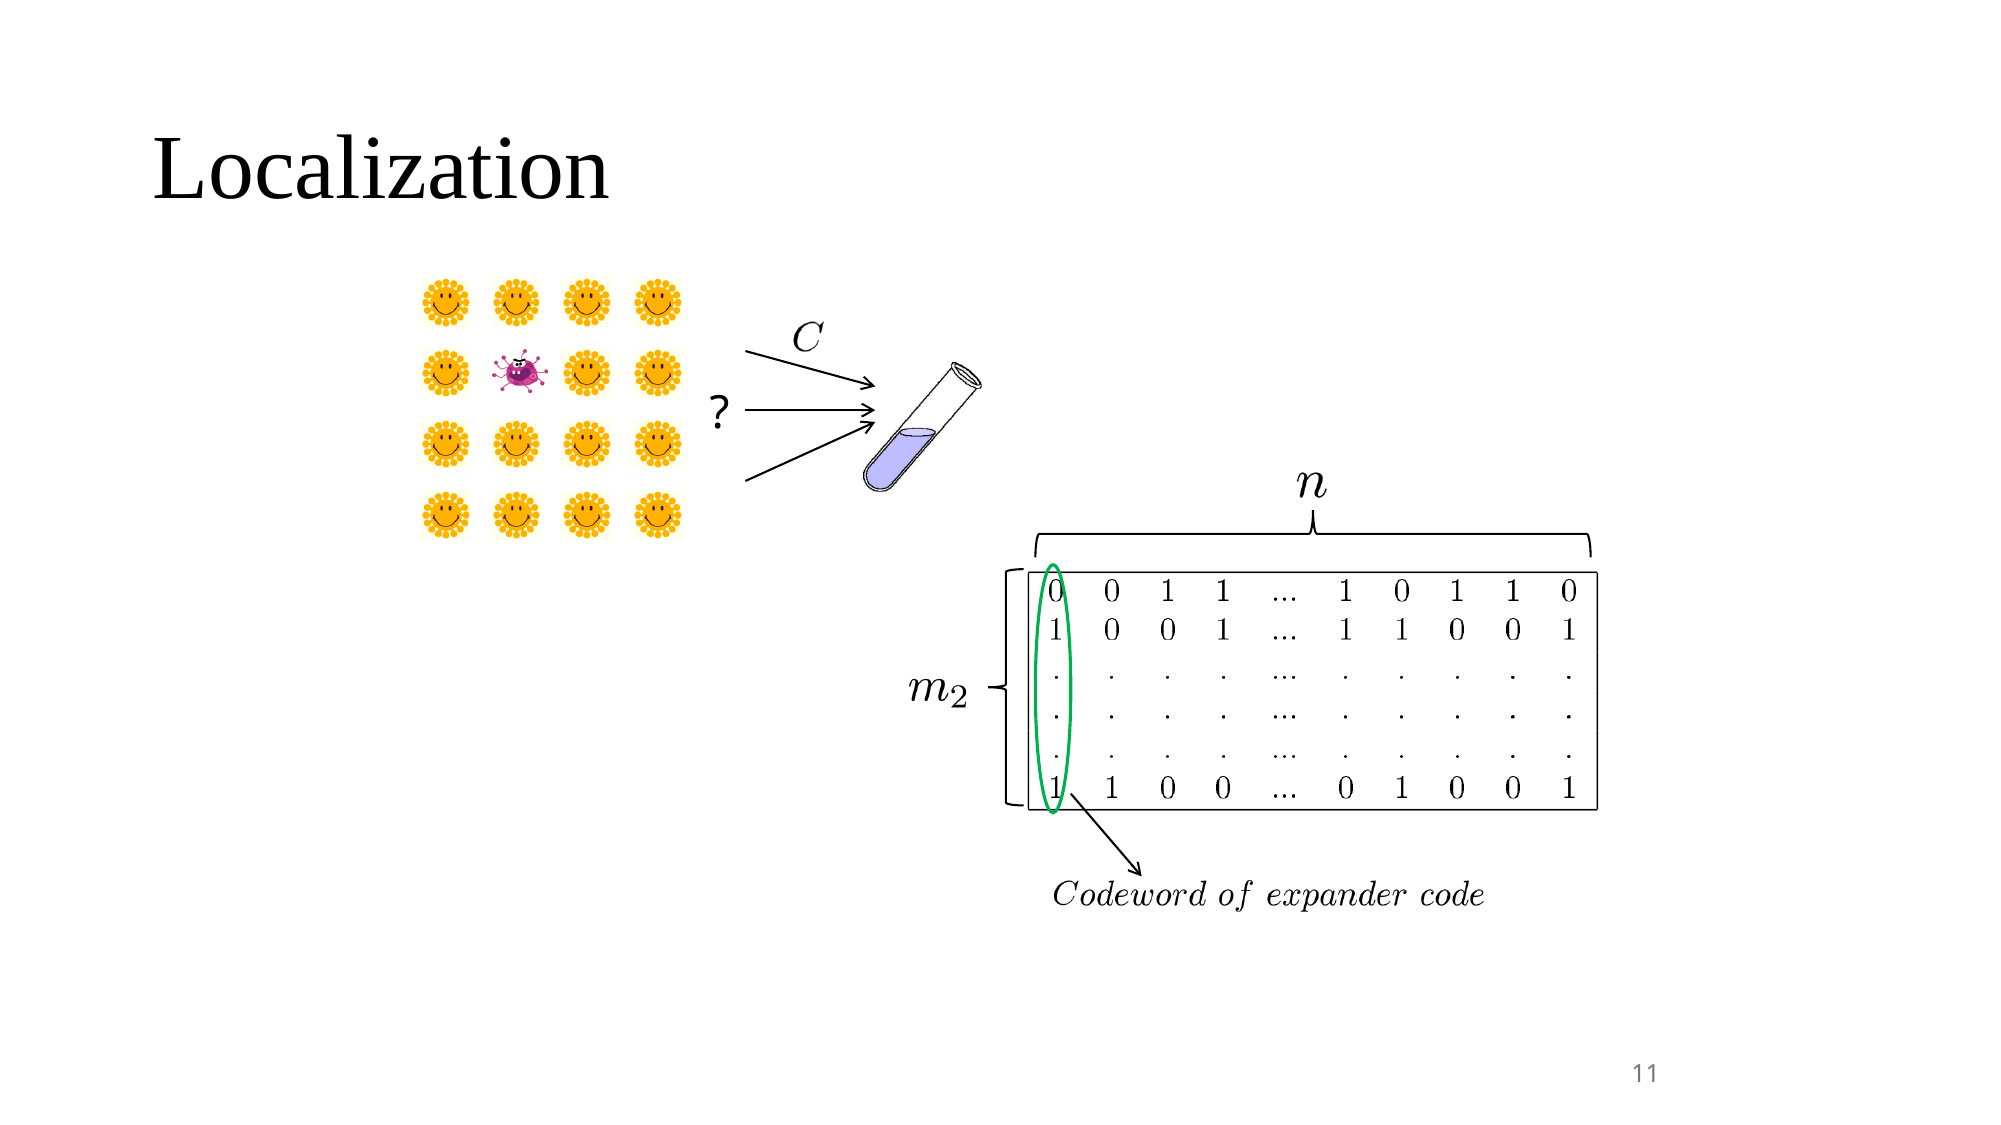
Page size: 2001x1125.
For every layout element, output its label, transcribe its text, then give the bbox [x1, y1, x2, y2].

picture [786, 313, 827, 350]
title Localization [137, 59, 1863, 278]
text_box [1070, 793, 1143, 877]
picture [1294, 467, 1331, 501]
text_box ? [694, 375, 745, 446]
text_box [988, 568, 1023, 807]
picture [862, 362, 982, 493]
picture [904, 672, 970, 711]
text_box [1047, 562, 1059, 568]
text_box [1034, 510, 1592, 558]
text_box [420, 278, 683, 540]
picture [1023, 568, 1603, 818]
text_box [744, 421, 876, 482]
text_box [744, 350, 876, 387]
picture [1044, 871, 1489, 916]
slide_number 11 [1325, 1042, 1675, 1103]
